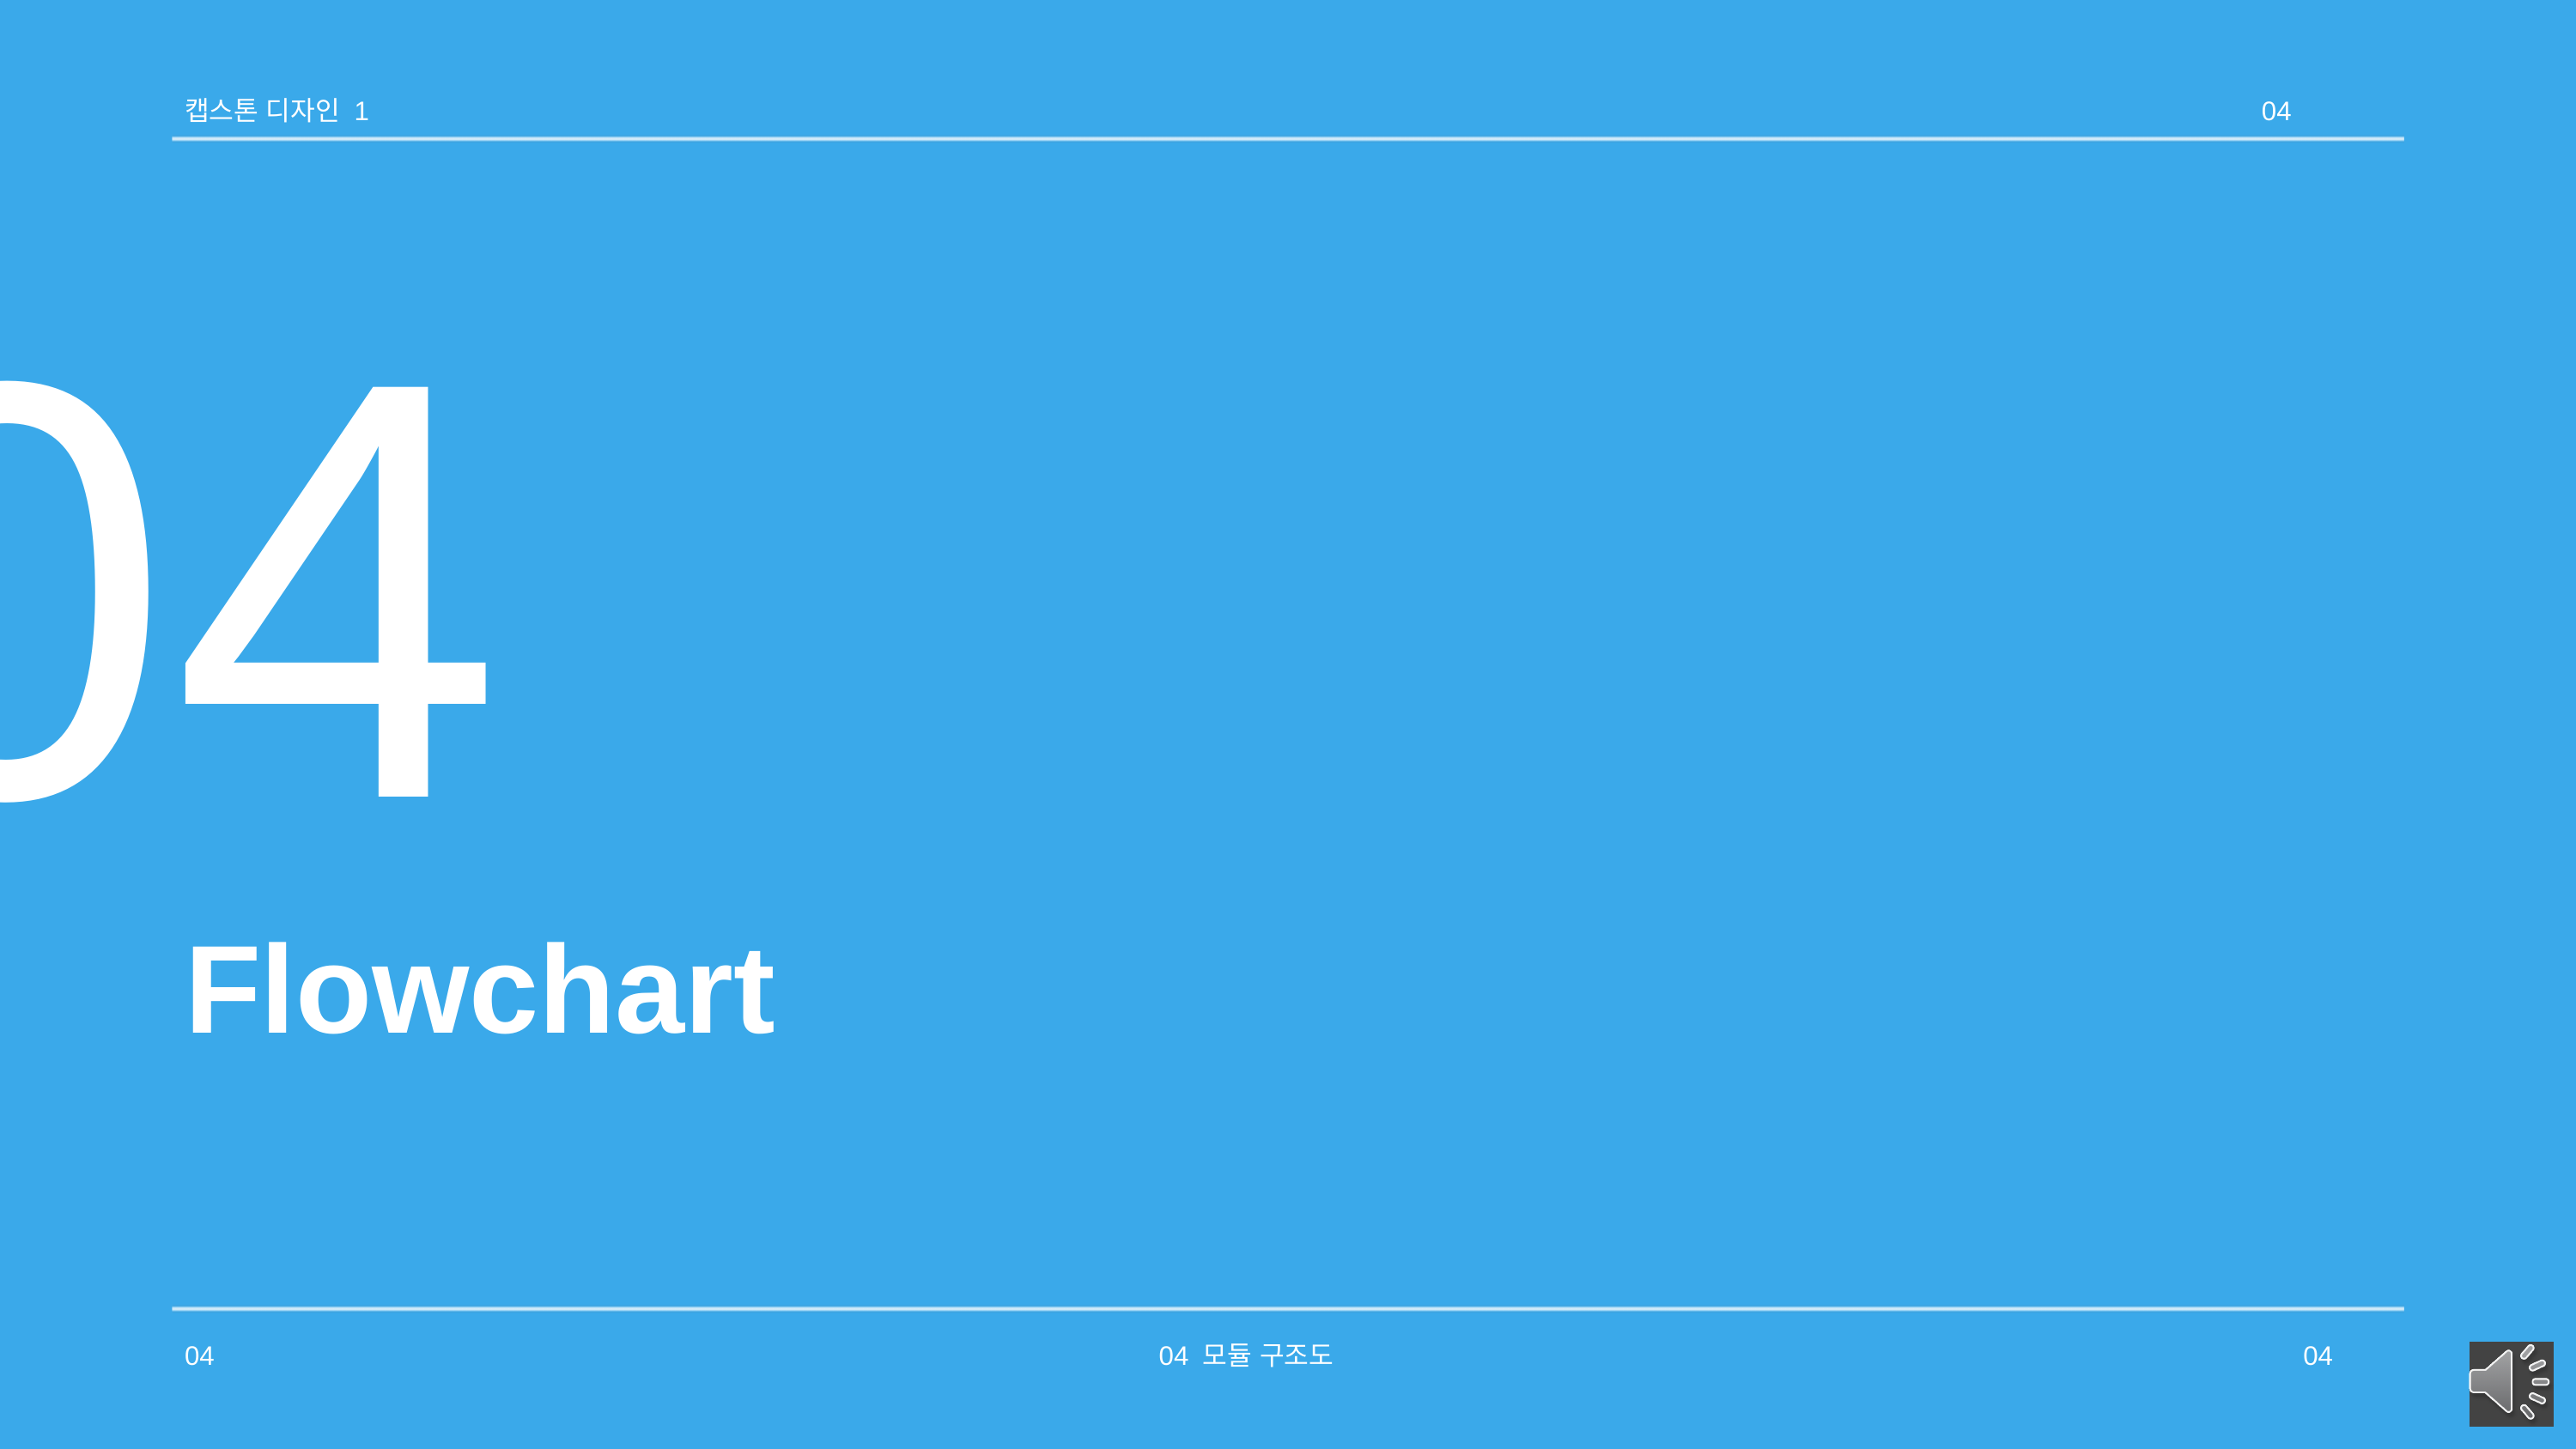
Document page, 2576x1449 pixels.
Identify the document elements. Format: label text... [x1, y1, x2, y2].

picture [171, 132, 2404, 146]
text_box 캡스톤 디자인 1 [172, 87, 913, 131]
picture [2468, 1341, 2555, 1428]
text_box 04 모듈 구조도 [1038, 1331, 1455, 1380]
text_box Flowchart [172, 901, 1669, 1089]
text_box 04 [2236, 1331, 2347, 1380]
text_box 04 [0, 195, 995, 1089]
picture [171, 1302, 2404, 1315]
text_box 04 [172, 1331, 534, 1380]
text_box 04 [2111, 87, 2305, 130]
